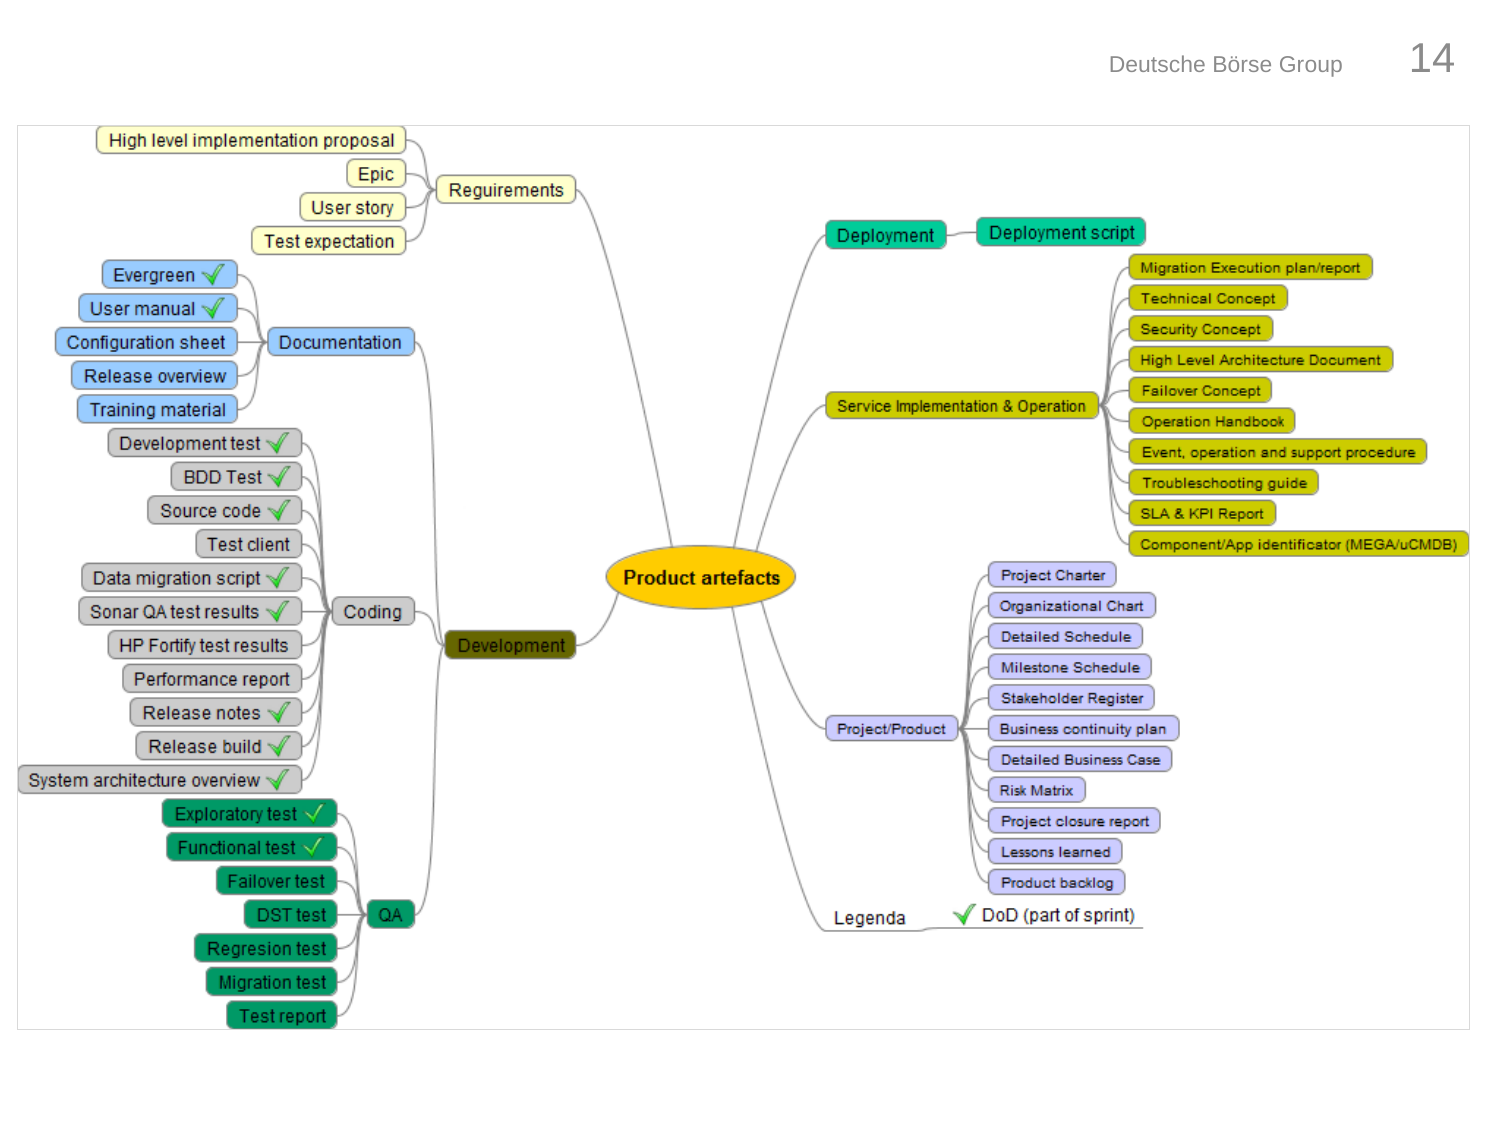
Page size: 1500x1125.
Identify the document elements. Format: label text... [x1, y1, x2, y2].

slide_number Deutsche Börse Group 13 [1057, 25, 1471, 86]
picture [17, 125, 1470, 1030]
